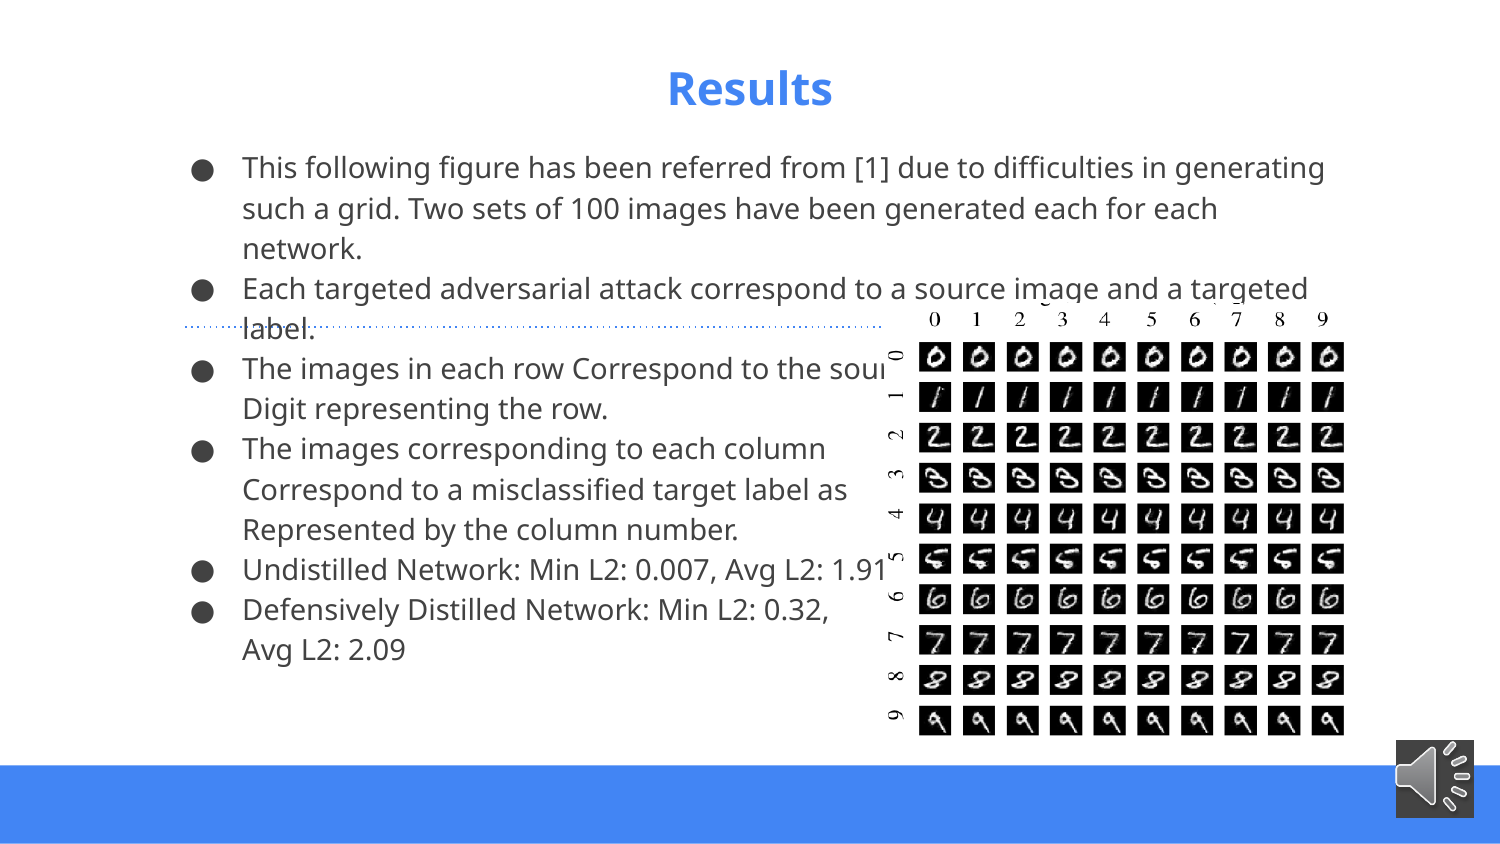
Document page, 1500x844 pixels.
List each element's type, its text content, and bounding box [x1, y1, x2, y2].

title Results [185, 49, 1315, 129]
picture [883, 302, 1349, 739]
list This following figure has been referred from [1] due to difficulties in generating such a grid. Two sets of 100 images have been generated each for each network. Each targeted adversarial attack correspond to a source image and a targeted label. The images in each row Correspond to the source image with the Digit representing the row. The images corresponding to each column Correspond to a misclassified target label as Represented by the column number. Undistilled Network: Min L2: 0.007, Avg L2: 1.91 Defensively Distilled Network: Min L2: 0.32, Avg L2: 2.09 [152, 129, 1348, 719]
picture [1394, 738, 1476, 819]
